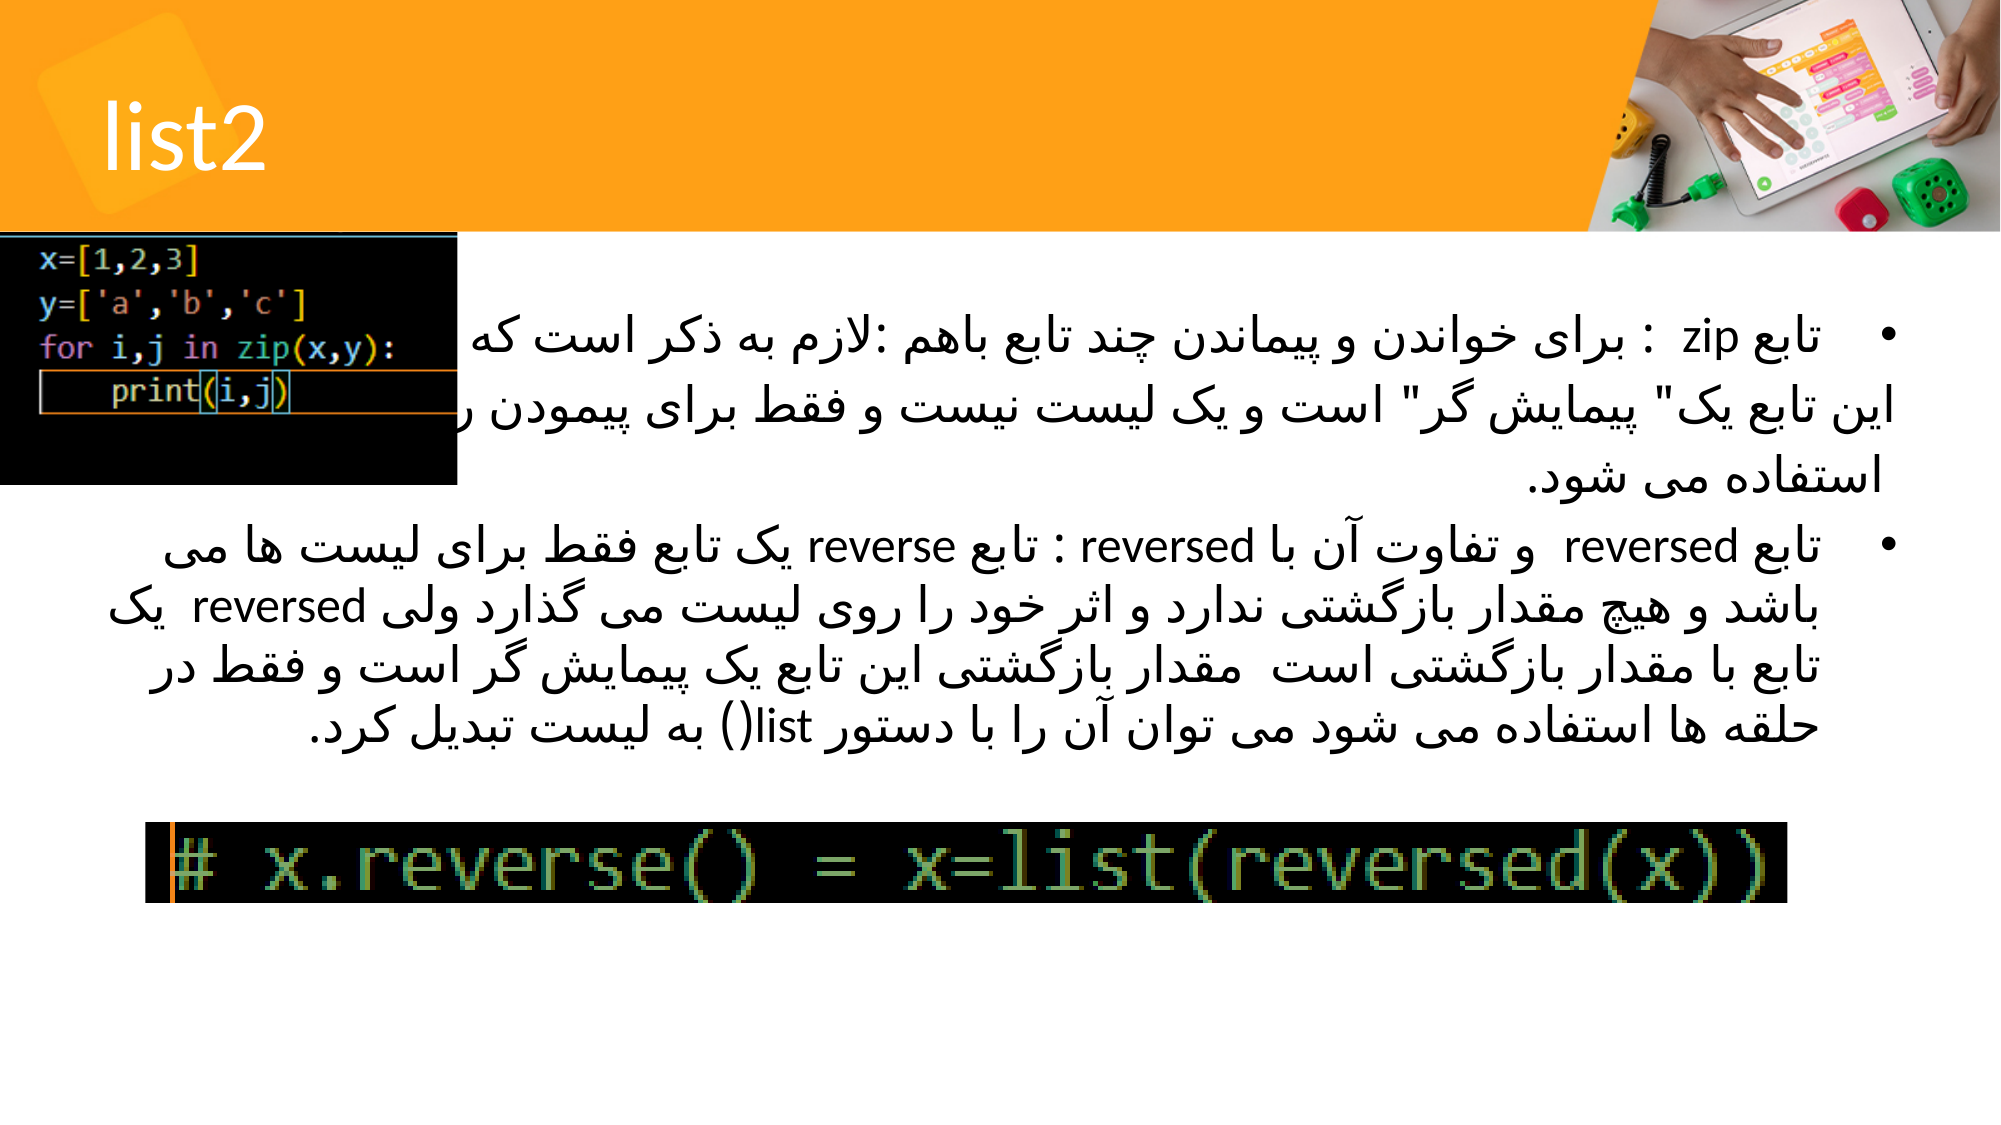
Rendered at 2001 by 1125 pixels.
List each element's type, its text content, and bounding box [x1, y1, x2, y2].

title list2 [86, 46, 1914, 214]
list تابع zip : برای خواندن و پیماندن چند تابع باهم :لازم به ذکر است که جنس خروجی این تابع یک" پیمایش گر" است و یک لیست نیست و فقط برای پیمودن روی حلقه ها استفاده می شود. تابع reversed و تفاوت آن با reversed : تابع reverse یک تابع فقط برای لیست ها می باشد و هیچ مقدار بازگشتی ندارد و اثر خود را روی لیست می گذارد ولی reversed یک تابع با مقدار بازگشتی است مقدار بازگشتی این تابع یک پیمایش گر است و فقط در حلقه ها استفاده می شود می توان آن را با دستور list() به لیست تبدیل کرد. [87, 295, 1913, 1034]
picture [0, 0, 2001, 1125]
